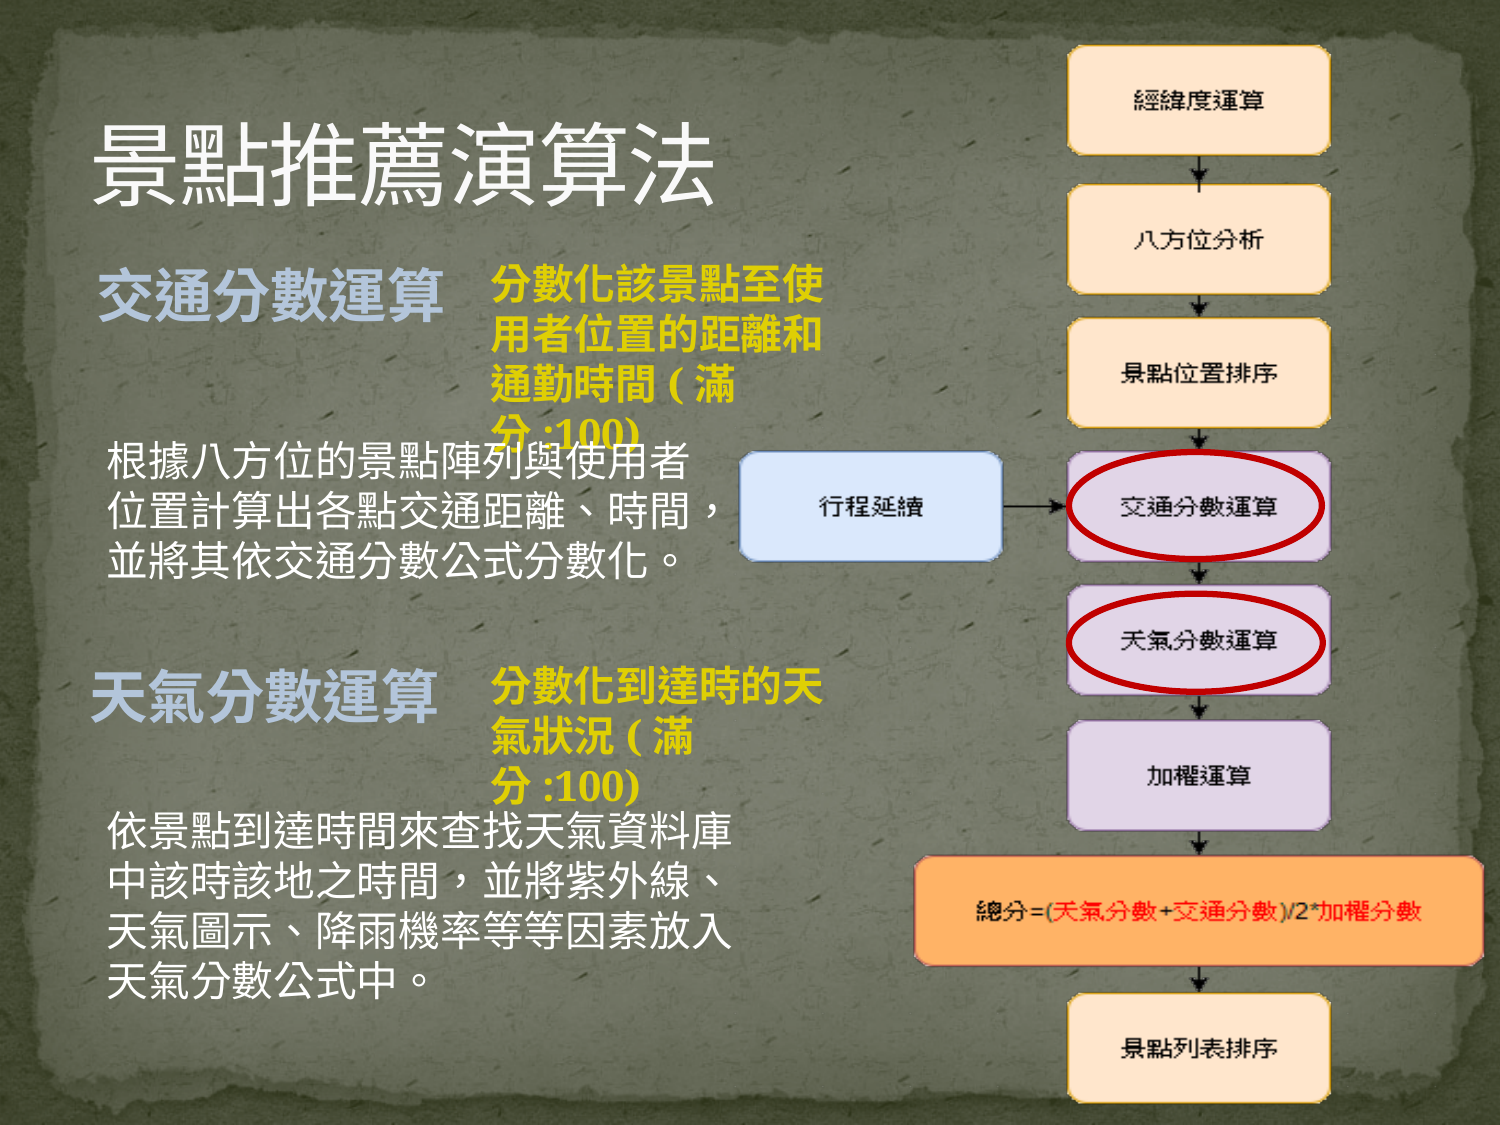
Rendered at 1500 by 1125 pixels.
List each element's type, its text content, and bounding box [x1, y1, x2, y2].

text_box 分數化到達時的天氣狀況(滿分:100) [475, 652, 656, 797]
title 景點推薦演算法 [74, 42, 656, 225]
text_box 分數化該景點至使用者位置的距離和通勤時間(滿分:100) [475, 250, 656, 427]
picture [667, 0, 1500, 1119]
text_box 根據八方位的景點陣列與使用者位置計算出各點交通距離、時間，並將其依交通分數公式分數化。 [91, 427, 656, 592]
text_box 交通分數運算 [81, 251, 475, 337]
text_box 天氣分數運算 [75, 652, 468, 738]
text_box 依景點到達時間來查找天氣資料庫中該時該地之時間，並將紫外線、天氣圖示、降雨機率等等因素放入天氣分數公式中。 [91, 797, 656, 1012]
